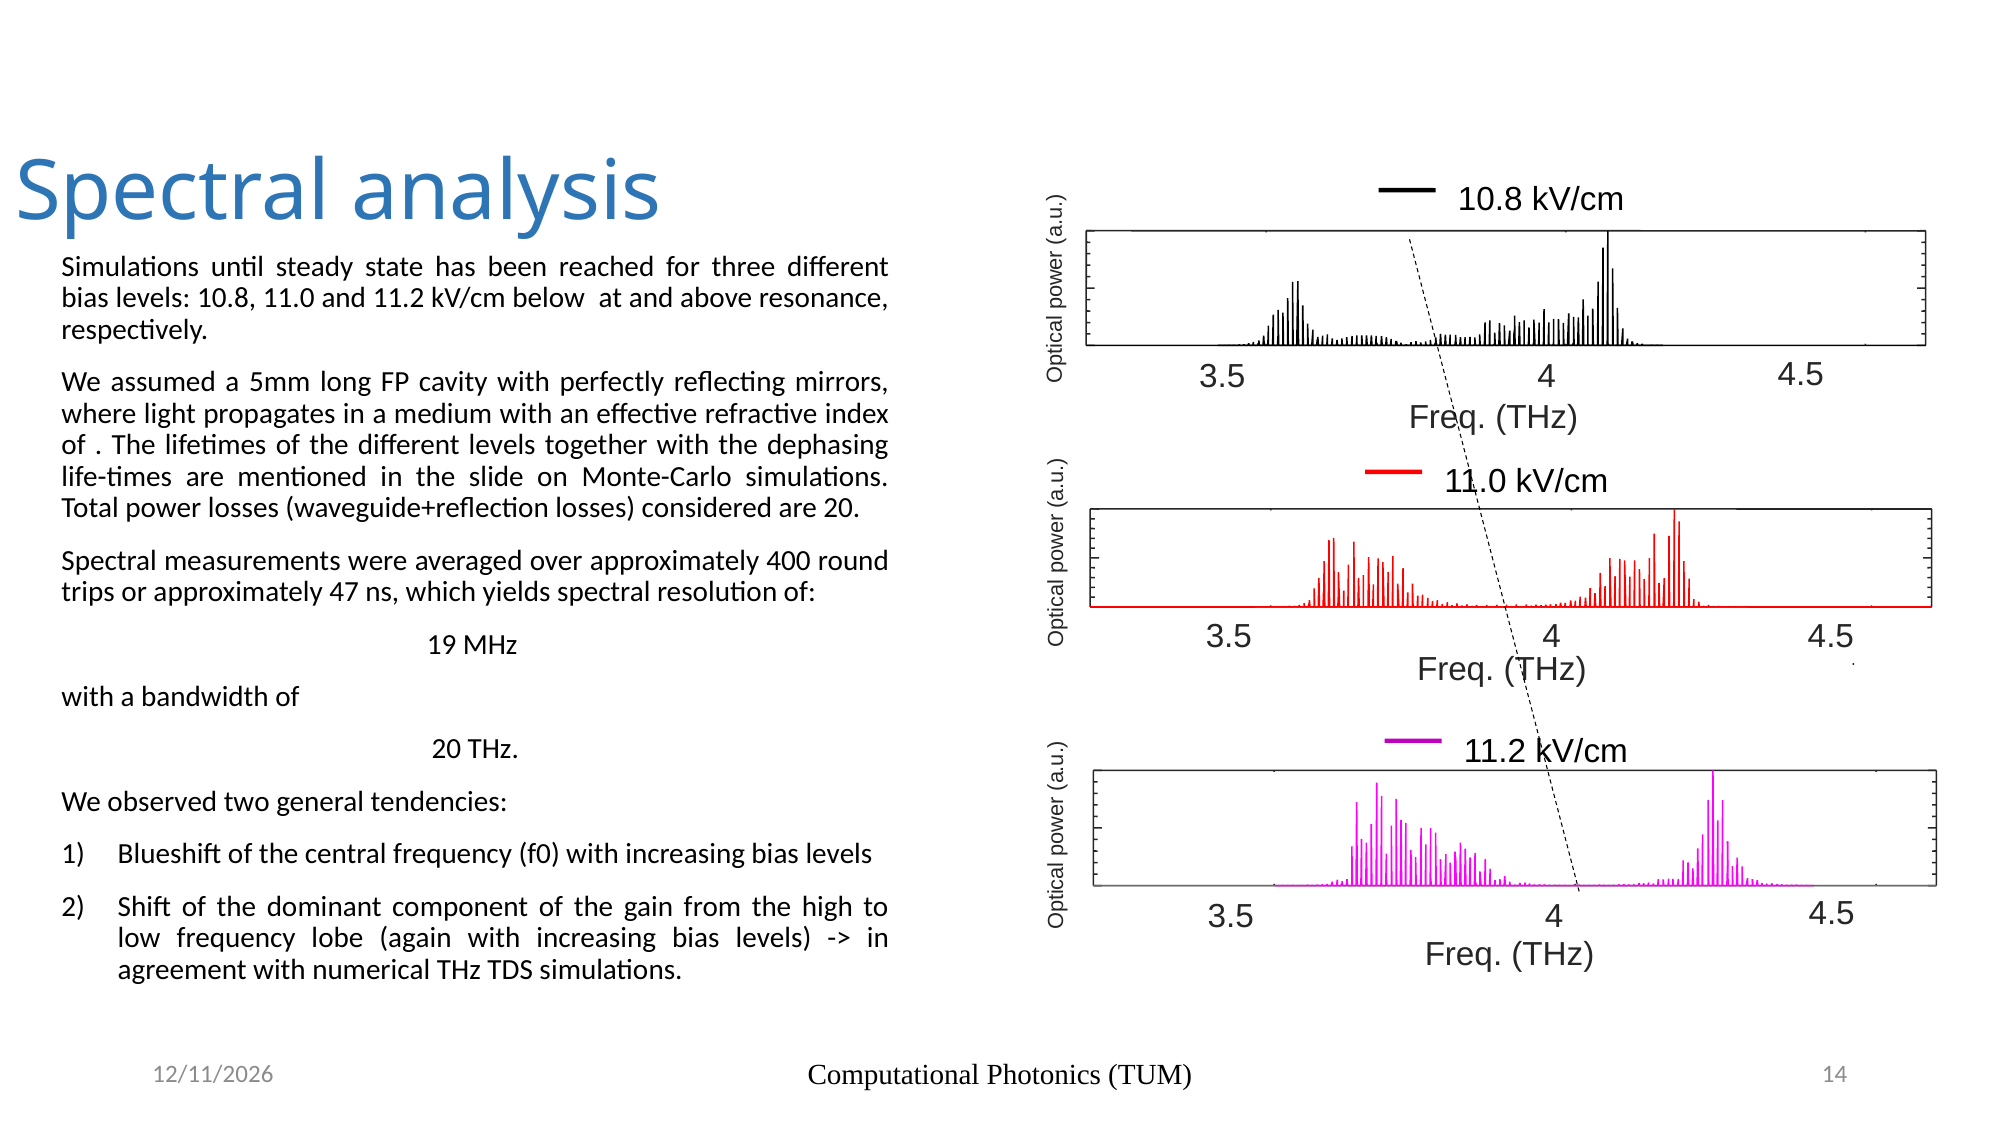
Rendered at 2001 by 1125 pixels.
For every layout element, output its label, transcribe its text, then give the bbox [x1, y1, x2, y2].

footer Computational Photonics (TUM) [662, 1042, 1338, 1103]
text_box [1039, 177, 1937, 976]
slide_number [137, 1042, 588, 1103]
slide_number 14 [1412, 1042, 1863, 1103]
text_box Spectral analysis [0, 113, 1500, 272]
